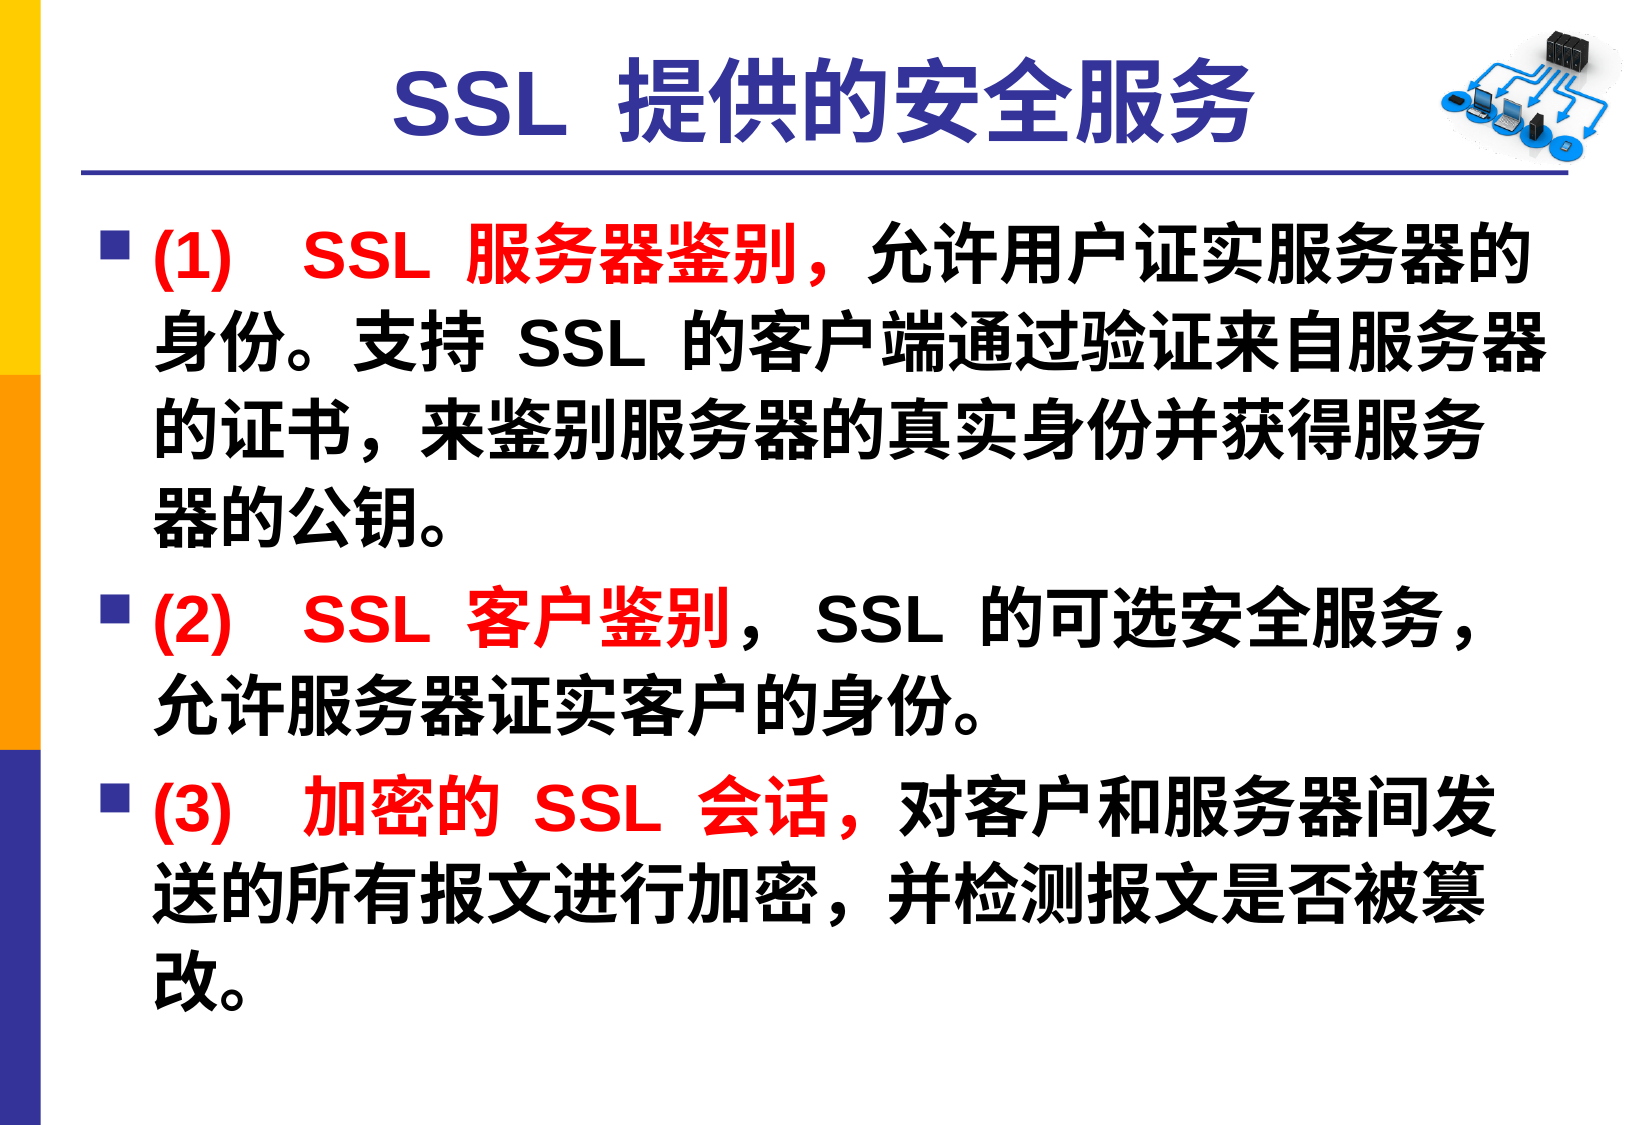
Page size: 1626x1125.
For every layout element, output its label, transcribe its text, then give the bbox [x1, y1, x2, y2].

title SSL 提供的安全服务 [81, 30, 1569, 161]
list (1) SSL 服务器鉴别，允许用户证实服务器的身份。支持 SSL 的客户端通过验证来自服务器的证书，来鉴别服务器的真实身份并获得服务器的公钥。 (2) SSL 客户鉴别，SSL 的可选安全服务，允许服务器证实客户的身份。 (3) 加密的 SSL 会话，对客户和服务器间发送的所有报文进行加密，并检测报文是否被篡改。 [81, 196, 1569, 1006]
picture [1438, 30, 1624, 165]
